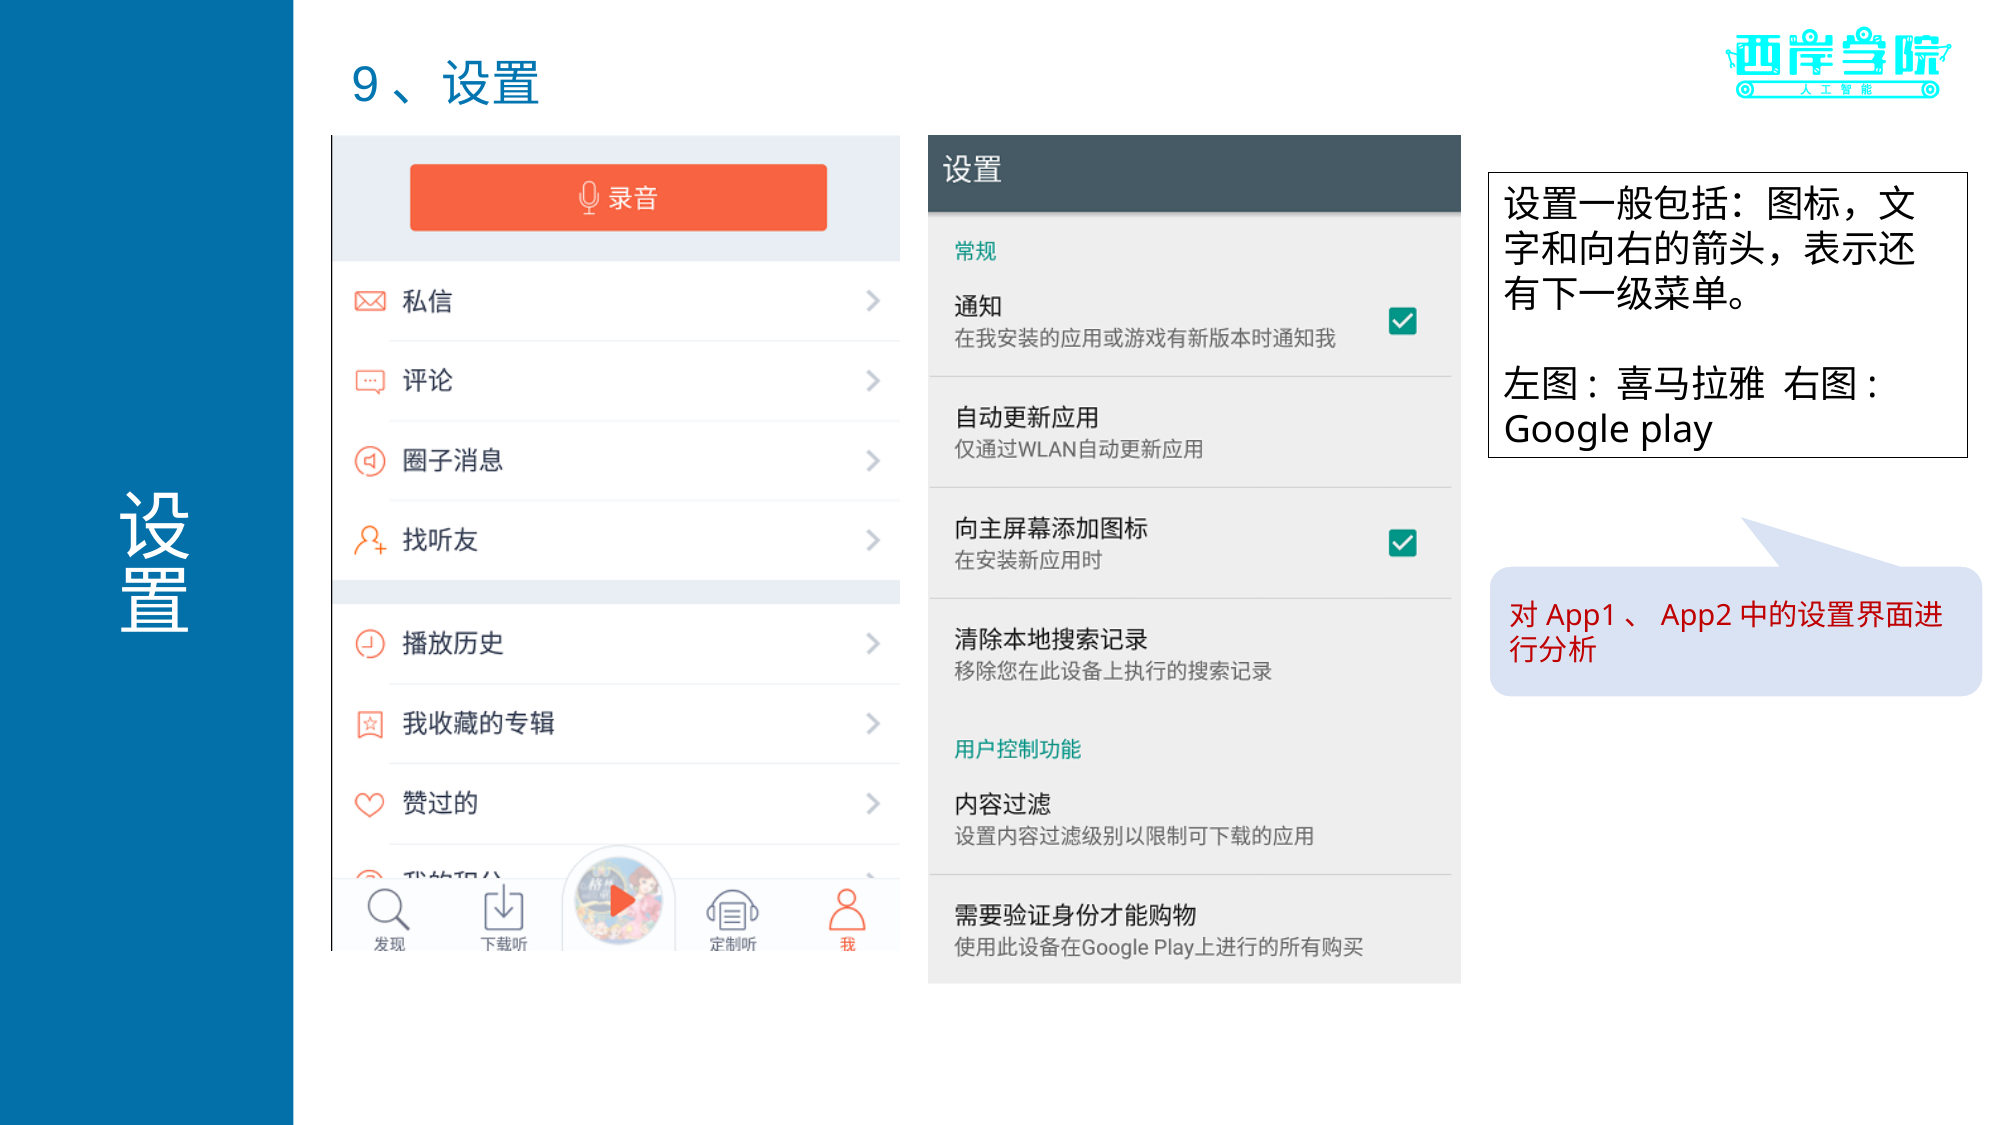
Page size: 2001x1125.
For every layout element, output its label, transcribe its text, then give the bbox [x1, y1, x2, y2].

text_box 对App1、App2中的设置界面进行分析 [1487, 512, 1985, 699]
picture [331, 135, 900, 951]
picture [928, 135, 1461, 985]
list 9、设置 [336, 50, 723, 135]
title 设置 [61, 239, 232, 886]
picture [1720, 22, 1957, 108]
text_box 设置一般包括：图标，文字和向右的箭头，表示还有下一级菜单。 左图: 喜马拉雅 右图: Google play [1488, 172, 1968, 458]
